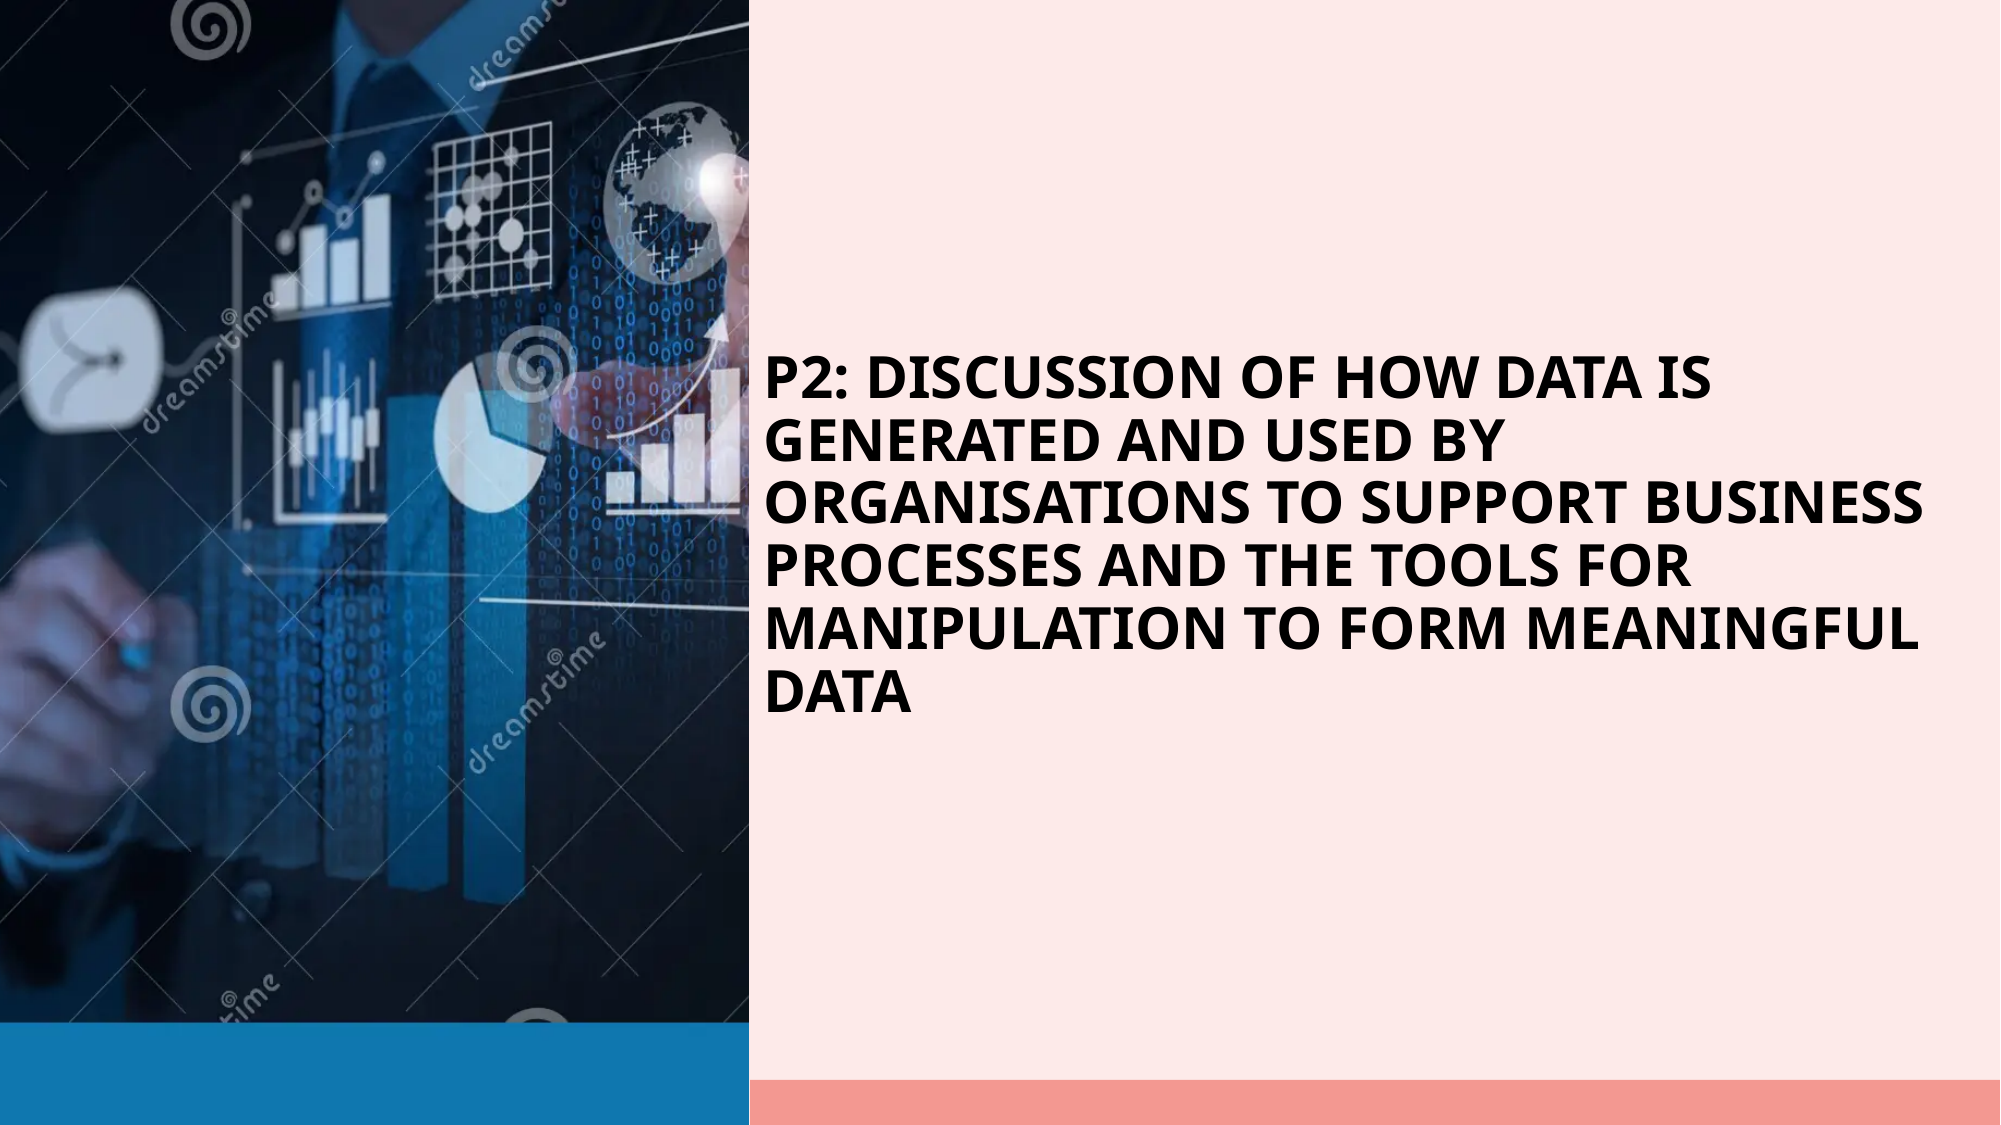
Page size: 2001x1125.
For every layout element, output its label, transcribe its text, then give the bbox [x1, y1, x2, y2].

title P2: DISCUSSION OF HOW DATA IS GENERATED AND USED BY ORGANISATIONS TO SUPPORT BUSINESS PROCESSES AND THE TOOLS FOR MANIPULATION TO FORM MEANINGFUL DATA [749, 291, 2000, 733]
picture [0, 0, 749, 1125]
